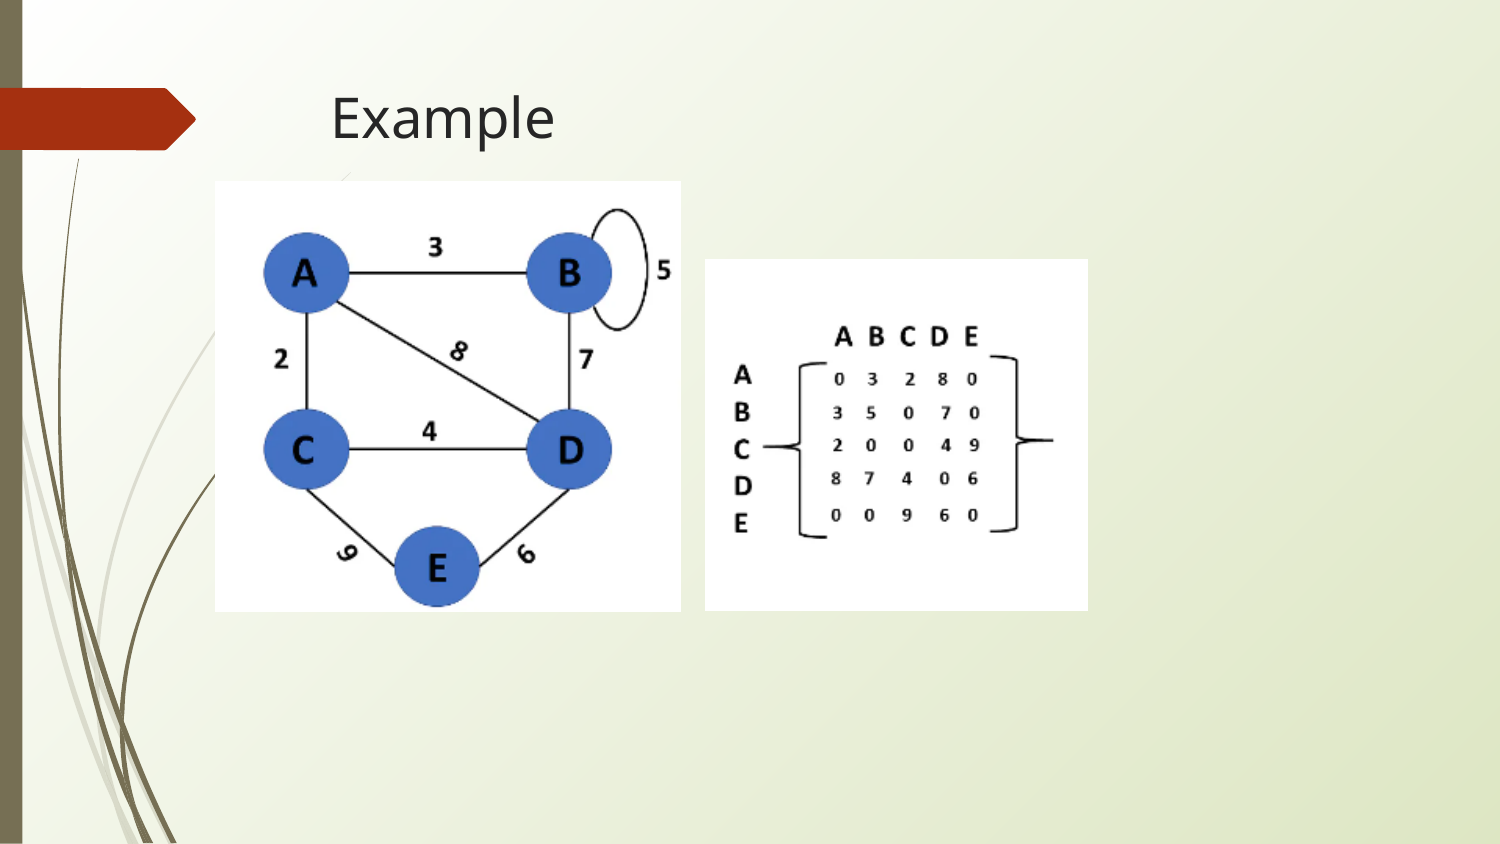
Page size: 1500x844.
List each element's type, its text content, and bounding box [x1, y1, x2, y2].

title Example [319, 76, 1416, 235]
picture [705, 259, 1088, 612]
picture [215, 181, 682, 612]
